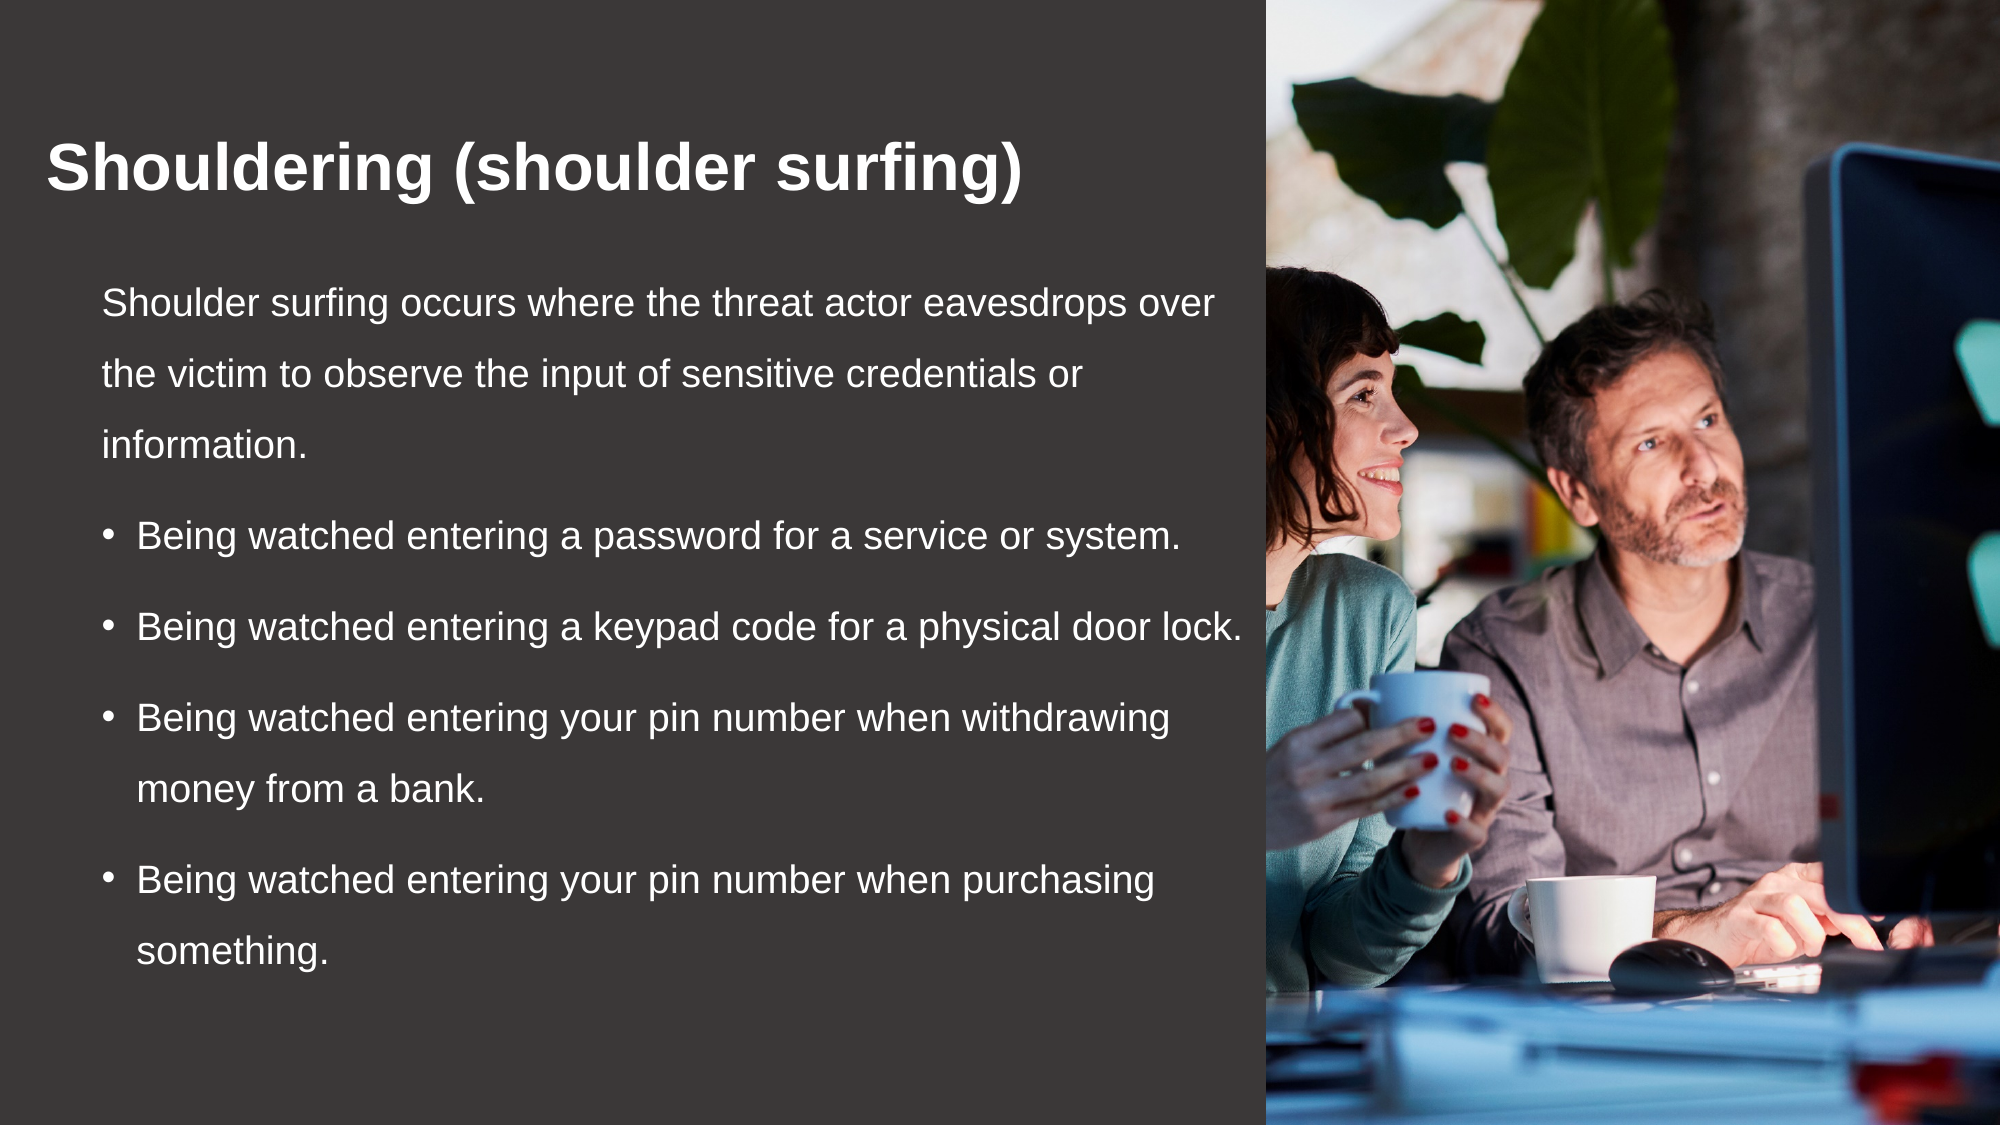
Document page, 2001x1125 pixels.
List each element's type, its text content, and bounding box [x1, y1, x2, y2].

list Shoulder surfing occurs where the threat actor eavesdrops over the victim to observe the input of sensitive credentials or information. Being watched entering a password for a service or system. Being watched entering a keypad code for a physical door lock. Being watched entering your pin number when withdrawing money from a bank. Being watched entering your pin number when purchasing something. [86, 246, 1266, 1049]
title Shouldering (shoulder surfing) [31, 59, 1266, 278]
picture [1266, 0, 2000, 1125]
